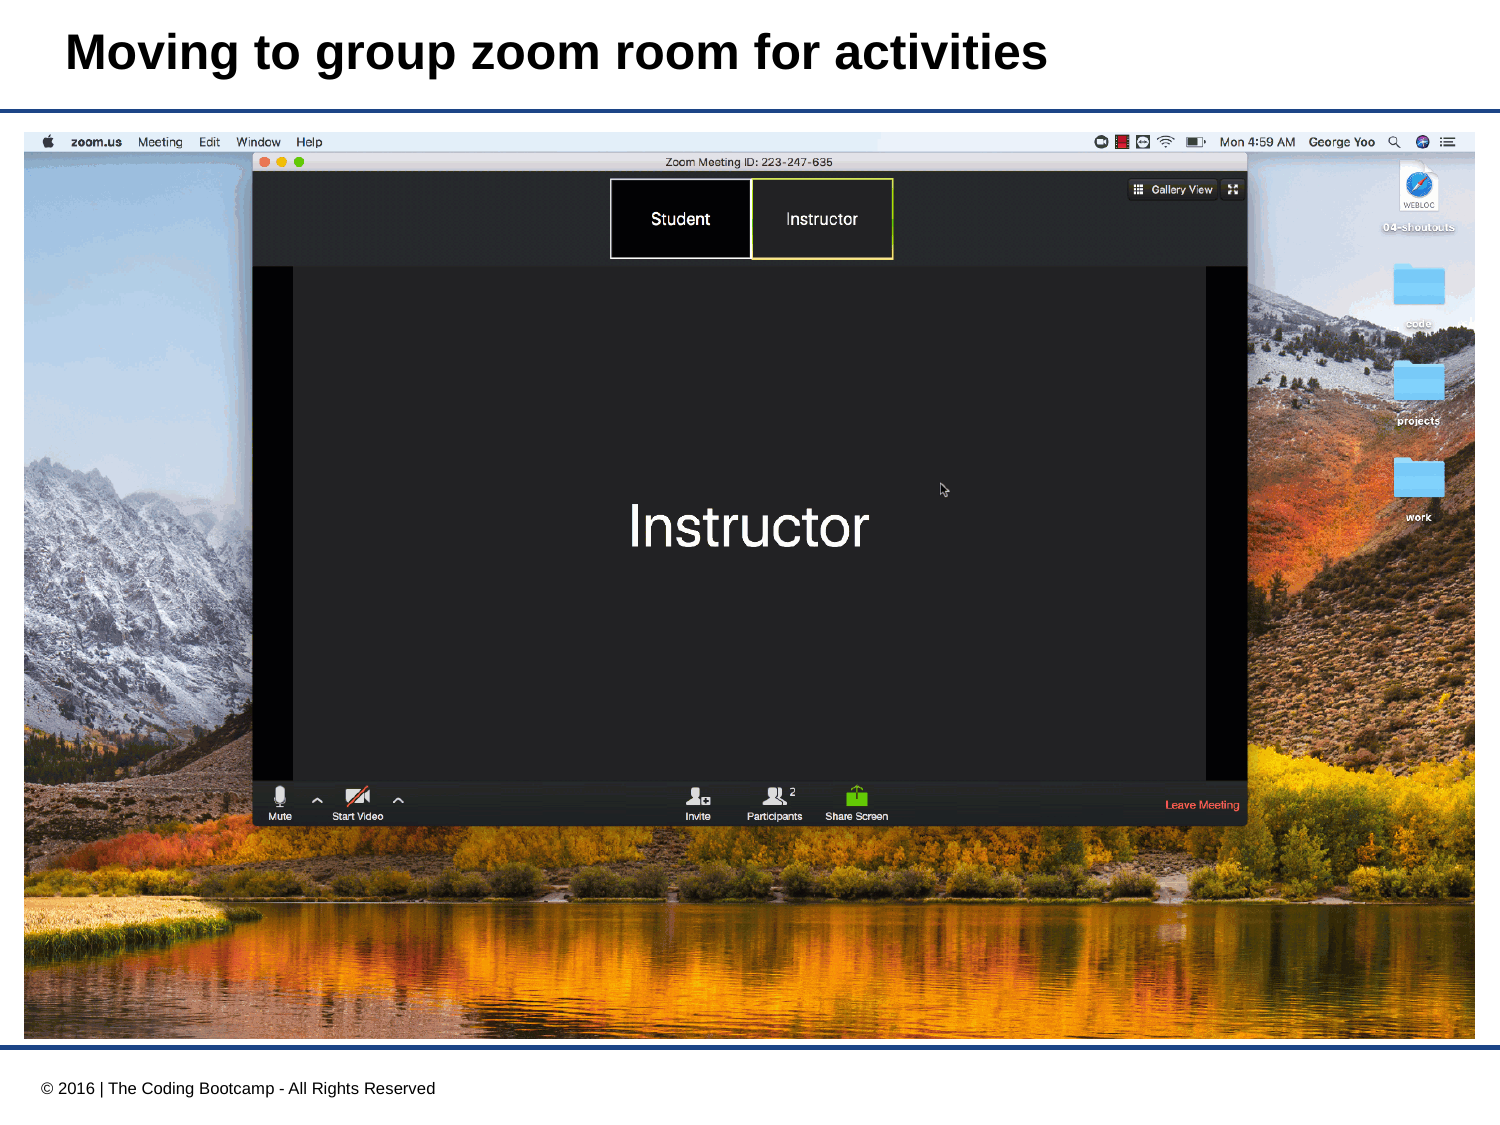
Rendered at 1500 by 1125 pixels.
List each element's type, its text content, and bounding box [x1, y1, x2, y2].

picture [24, 131, 1476, 1039]
title Moving to group zoom room for activities [50, 0, 1425, 108]
